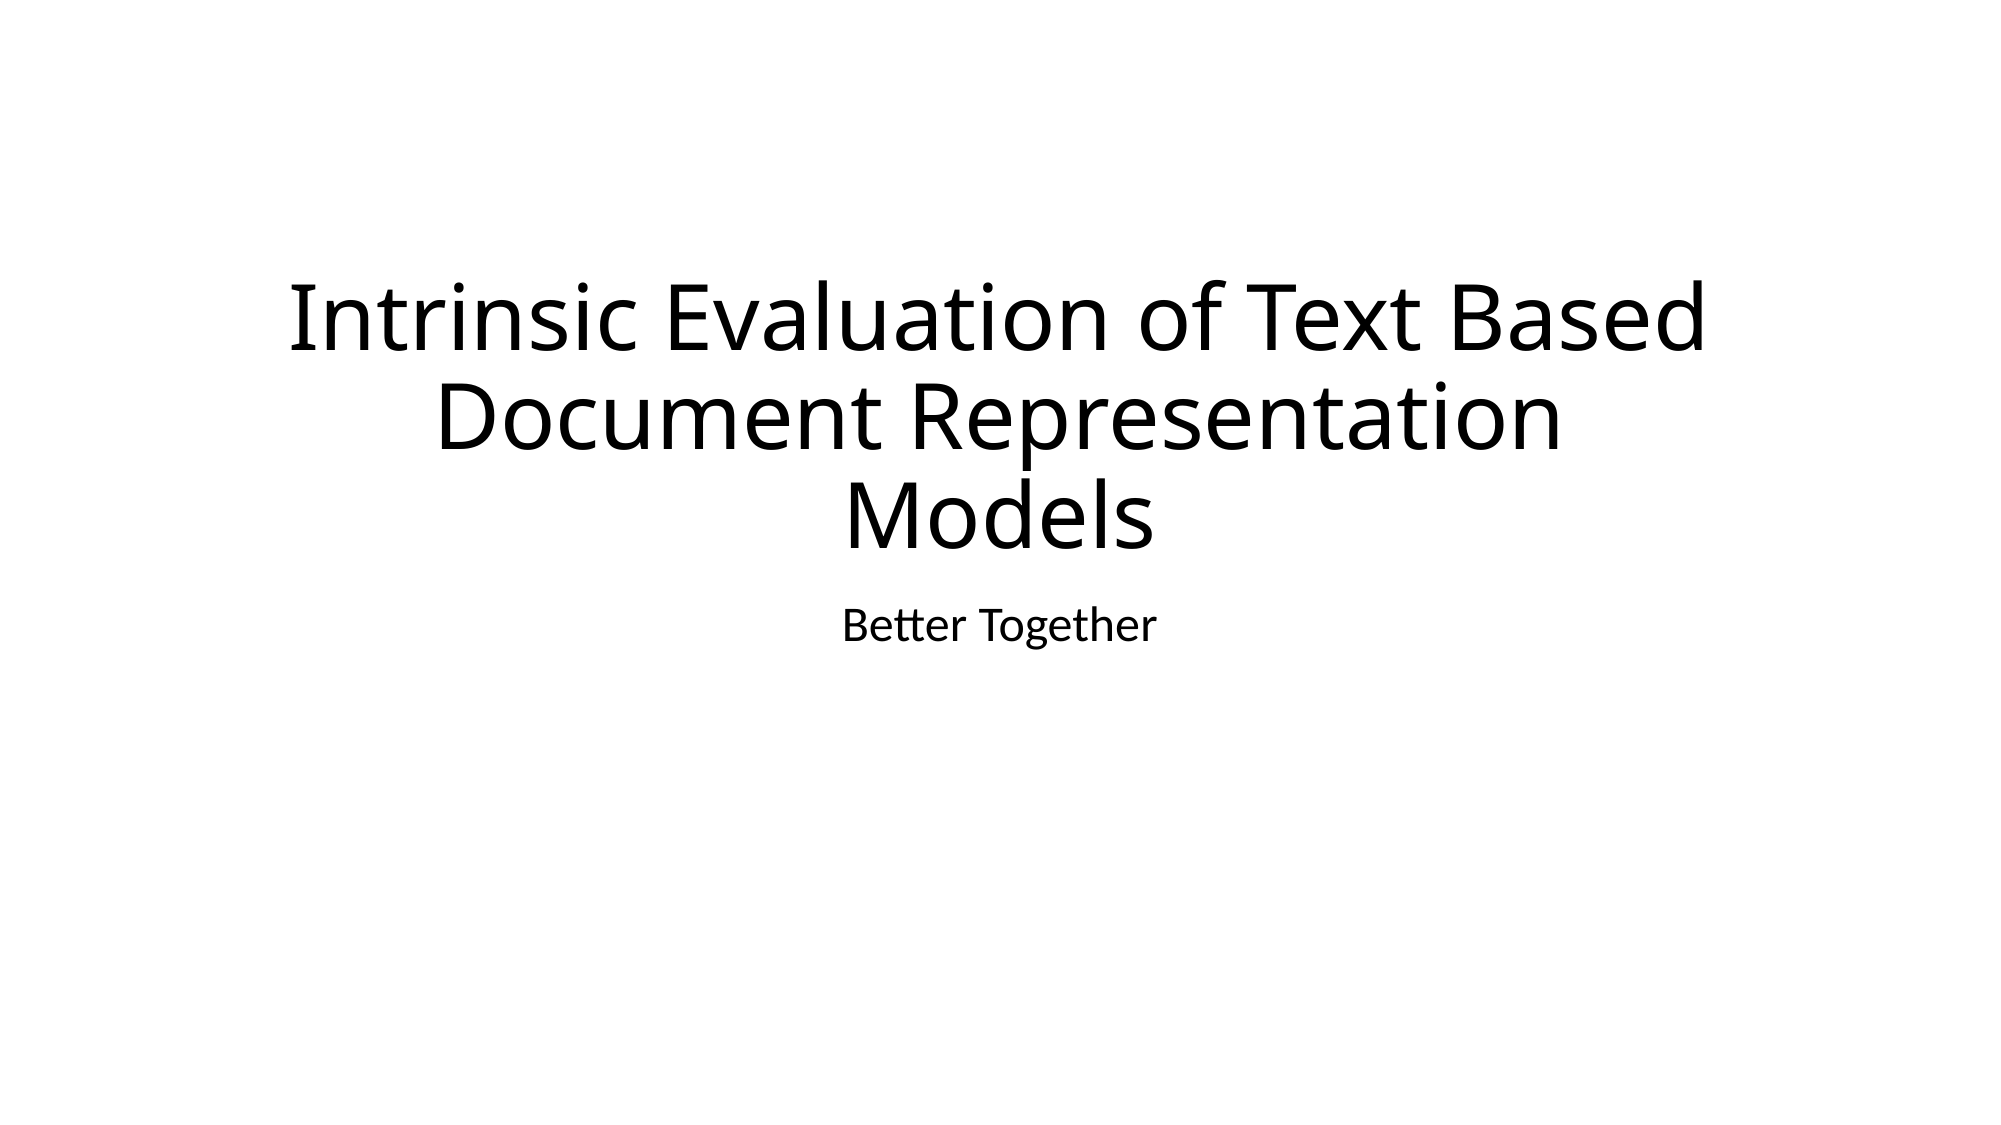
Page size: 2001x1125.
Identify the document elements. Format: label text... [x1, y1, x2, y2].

title Intrinsic Evaluation of Text Based Document Representation Models [249, 184, 1750, 576]
subtitle Better Together [249, 590, 1750, 863]
